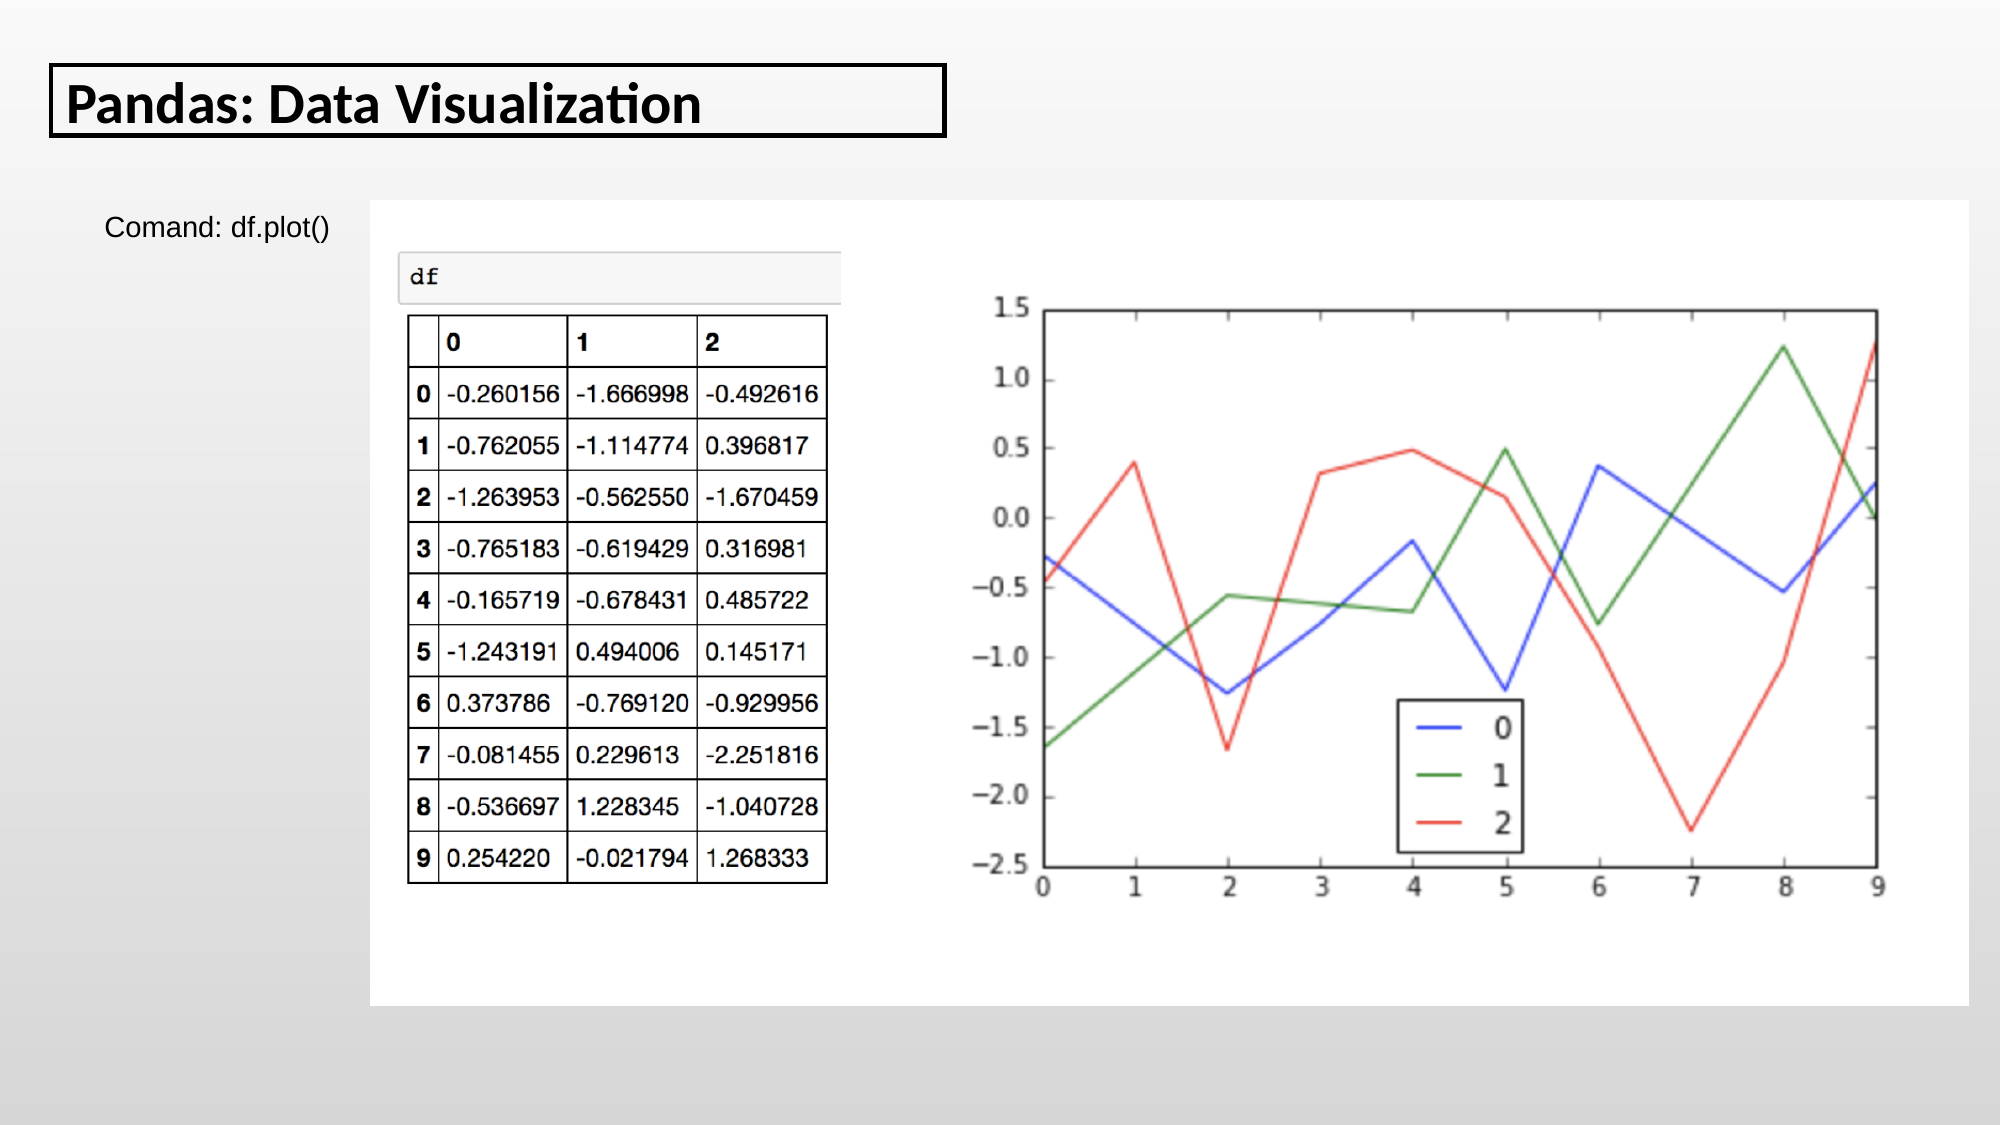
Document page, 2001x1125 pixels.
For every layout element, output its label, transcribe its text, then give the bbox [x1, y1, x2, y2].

text_box Comand: df.plot() [89, 200, 346, 251]
text_box Pandas: Data Visualization [51, 65, 945, 136]
picture [370, 200, 1969, 1006]
